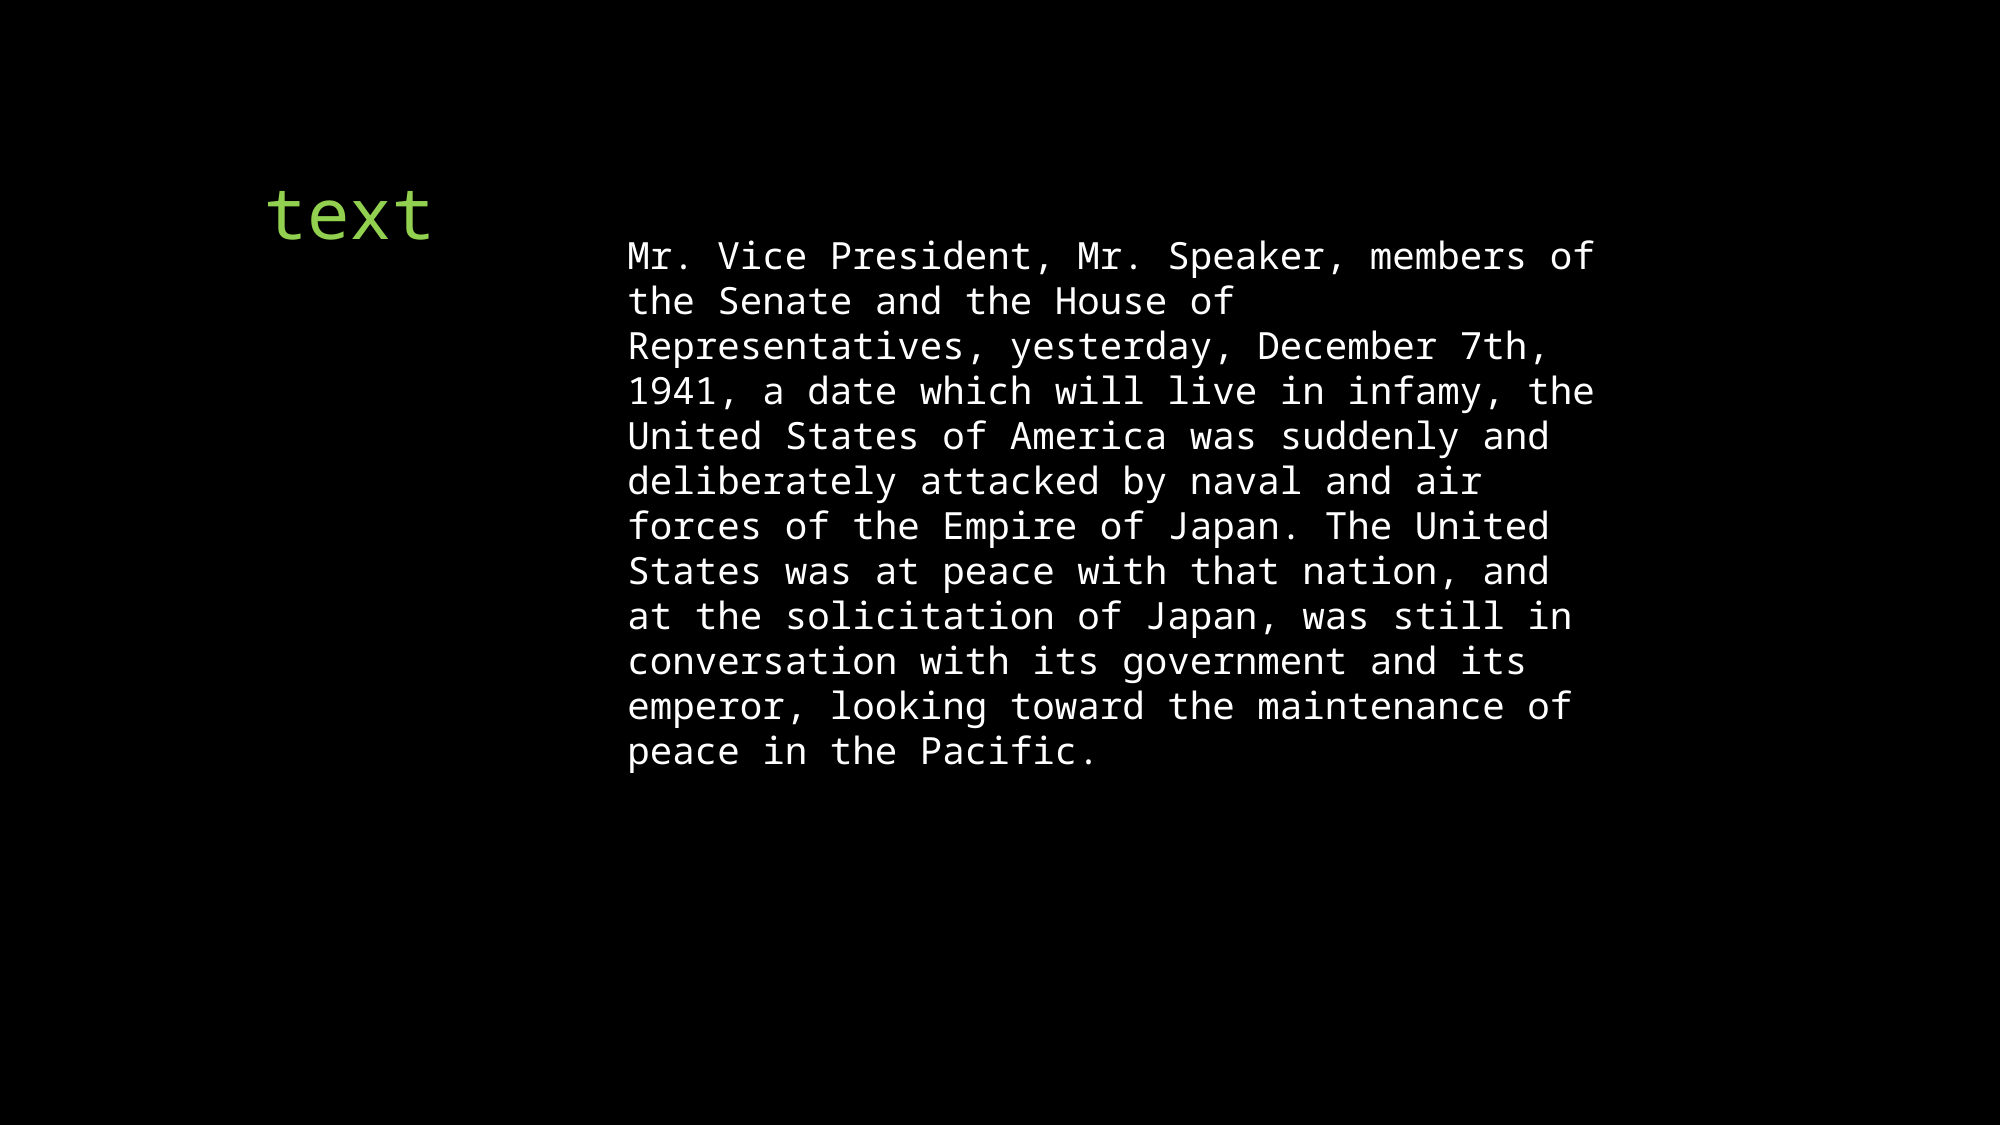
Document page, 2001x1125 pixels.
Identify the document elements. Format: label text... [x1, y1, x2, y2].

title text [249, 75, 1750, 263]
text_box Mr. Vice President, Mr. Speaker, members of the Senate and the House of Representatives, yesterday, December 7th, 1941, a date which will live in infamy, the United States of America was suddenly and deliberately attacked by naval and air forces of the Empire of Japan. The United States was at peace with that nation, and at the solicitation of Japan, was still in conversation with its government and its emperor, looking toward the maintenance of peace in the Pacific. [612, 224, 1613, 780]
